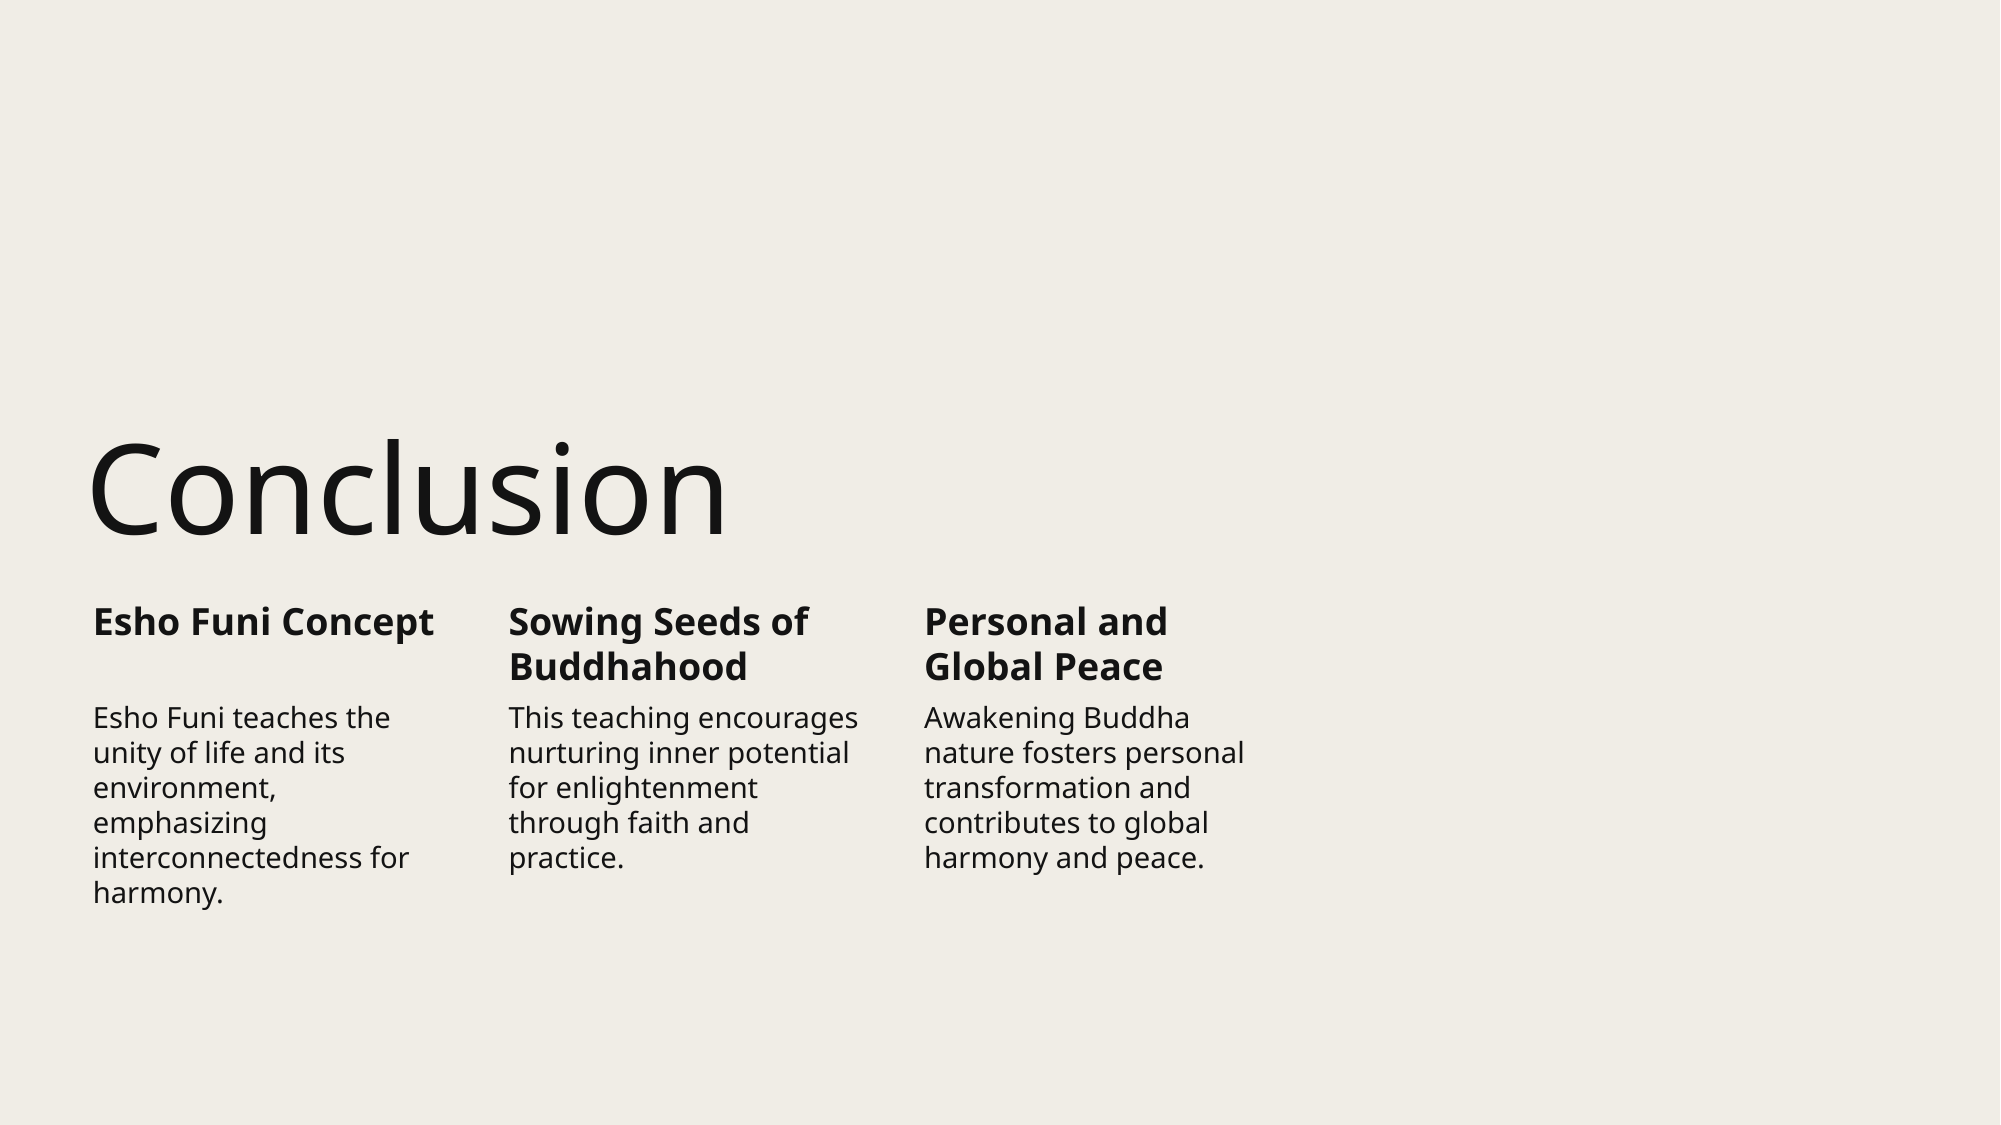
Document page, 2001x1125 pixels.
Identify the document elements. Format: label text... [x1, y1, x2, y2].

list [70, 594, 1280, 961]
title Conclusion [70, 266, 1280, 570]
